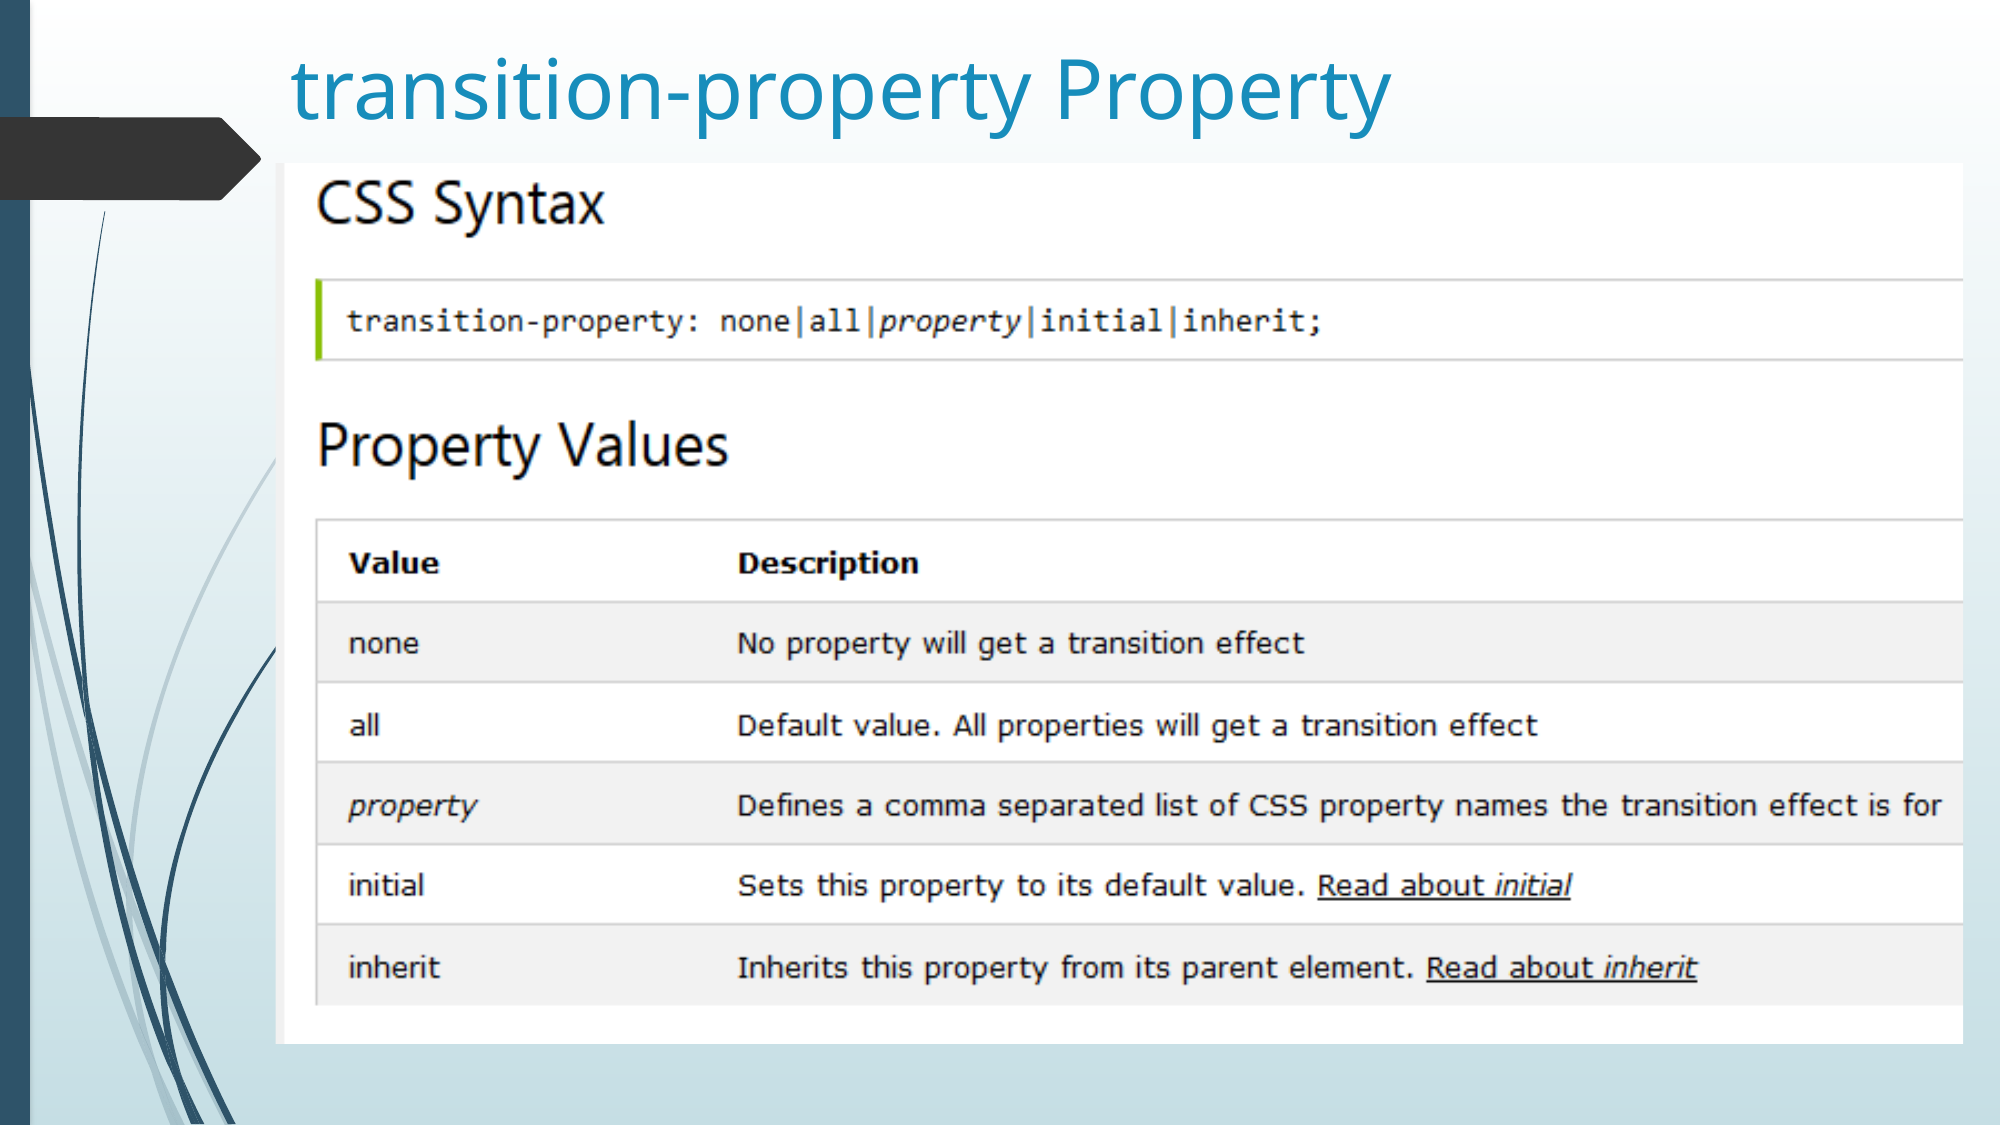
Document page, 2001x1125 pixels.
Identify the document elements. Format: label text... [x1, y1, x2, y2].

picture [275, 162, 1964, 1044]
title transition-property Property [275, 28, 1904, 162]
